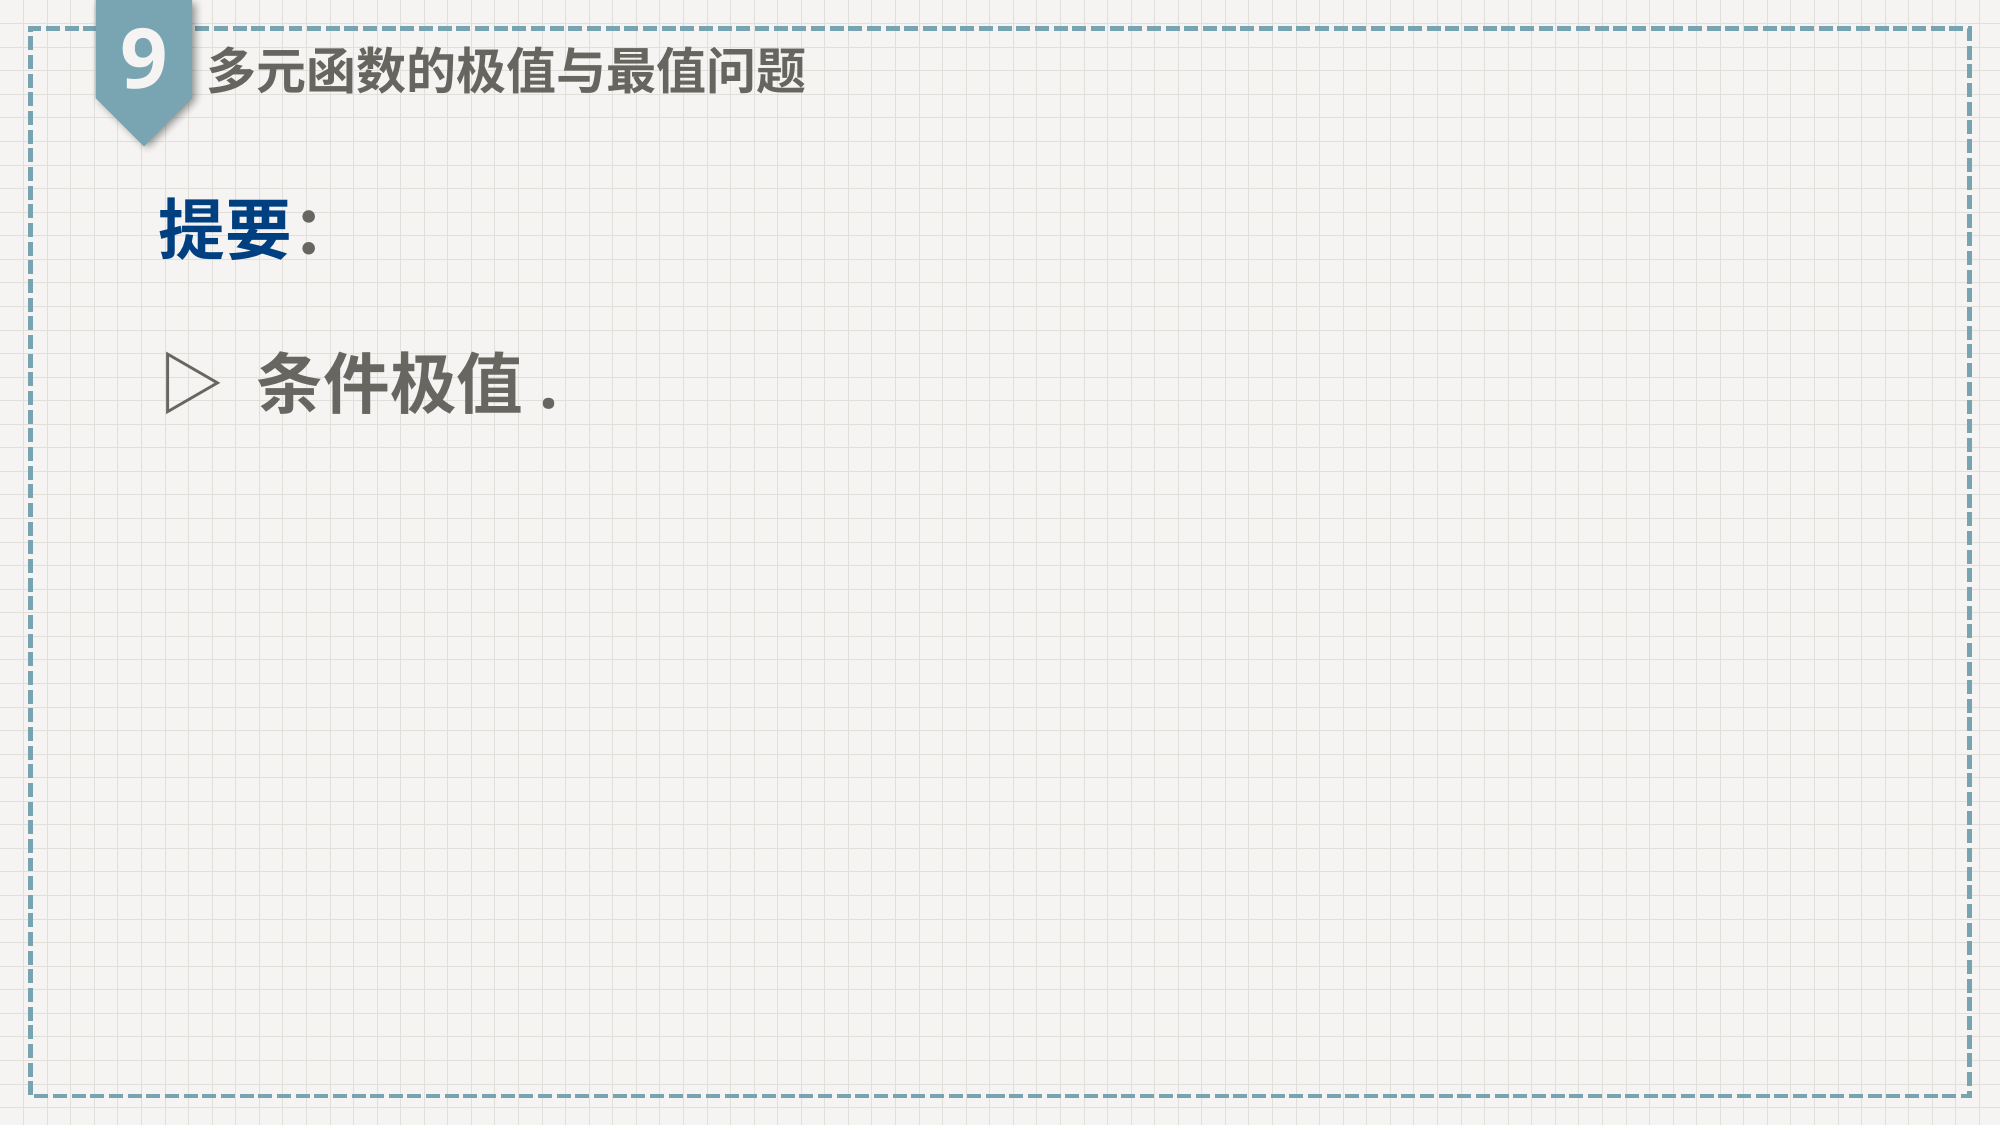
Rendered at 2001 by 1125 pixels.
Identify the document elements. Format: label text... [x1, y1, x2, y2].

list 9 [95, 0, 193, 123]
list 多元函数的极值与最值问题 [192, 35, 1033, 112]
text_box ▷ 条件极值. [143, 310, 1704, 430]
text_box 提要： [143, 156, 1704, 275]
